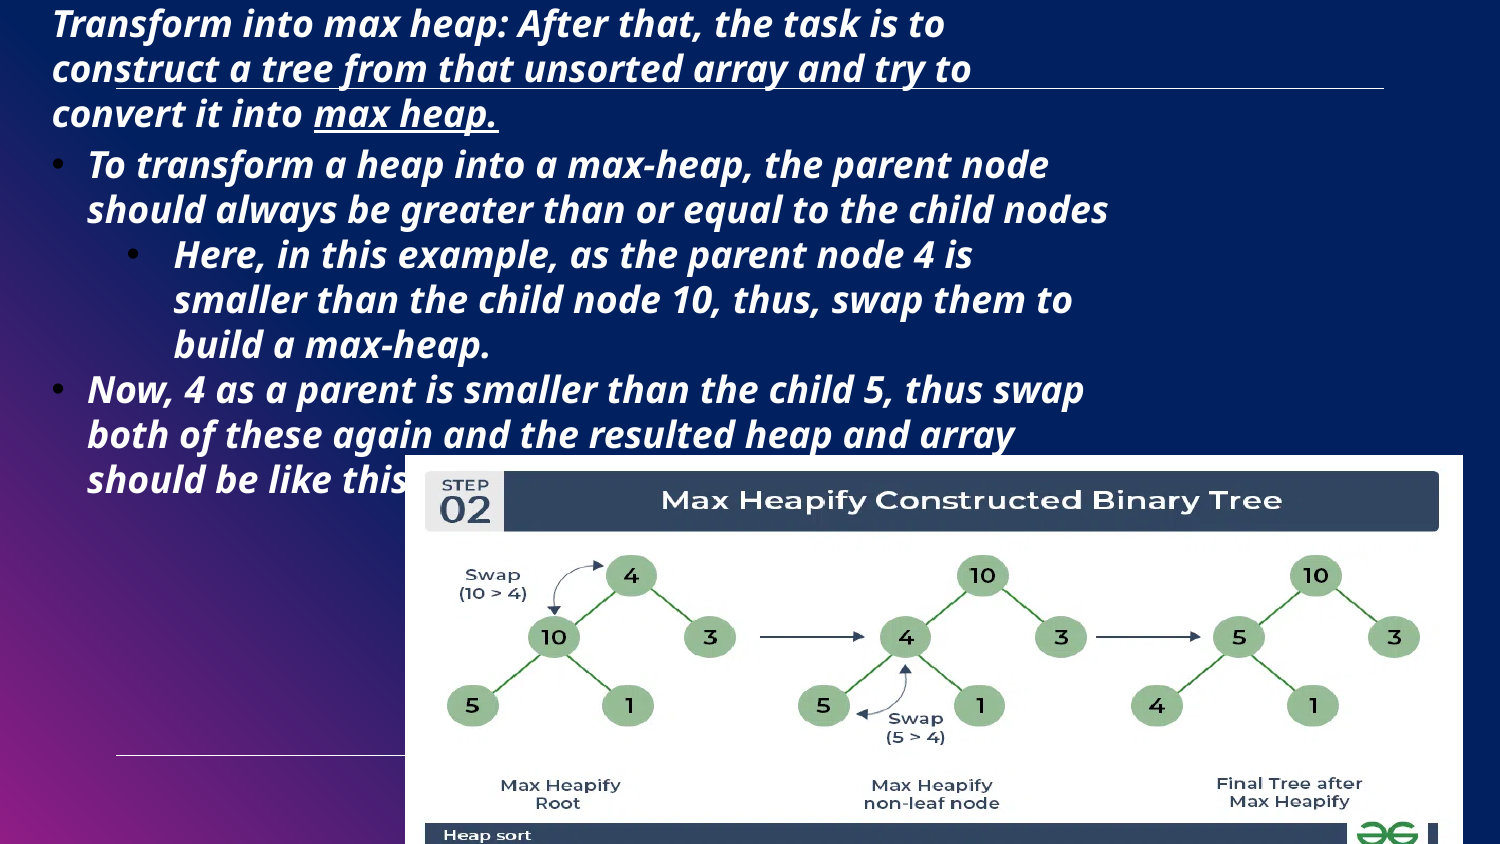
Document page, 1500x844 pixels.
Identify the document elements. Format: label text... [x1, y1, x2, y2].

picture [405, 455, 1464, 844]
text_box Transform into max heap: After that, the task is to construct a tree from that unsorted array and try to convert it into max heap. To transform a heap into a max-heap, the parent node should always be greater than or equal to the child nodes Here, in this example, as the parent node 4 is smaller than the child node 10, thus, swap them to build a max-heap. Now, 4 as a parent is smaller than the child 5, thus swap both of these again and the resulted heap and array should be like this: [36, 0, 1129, 509]
